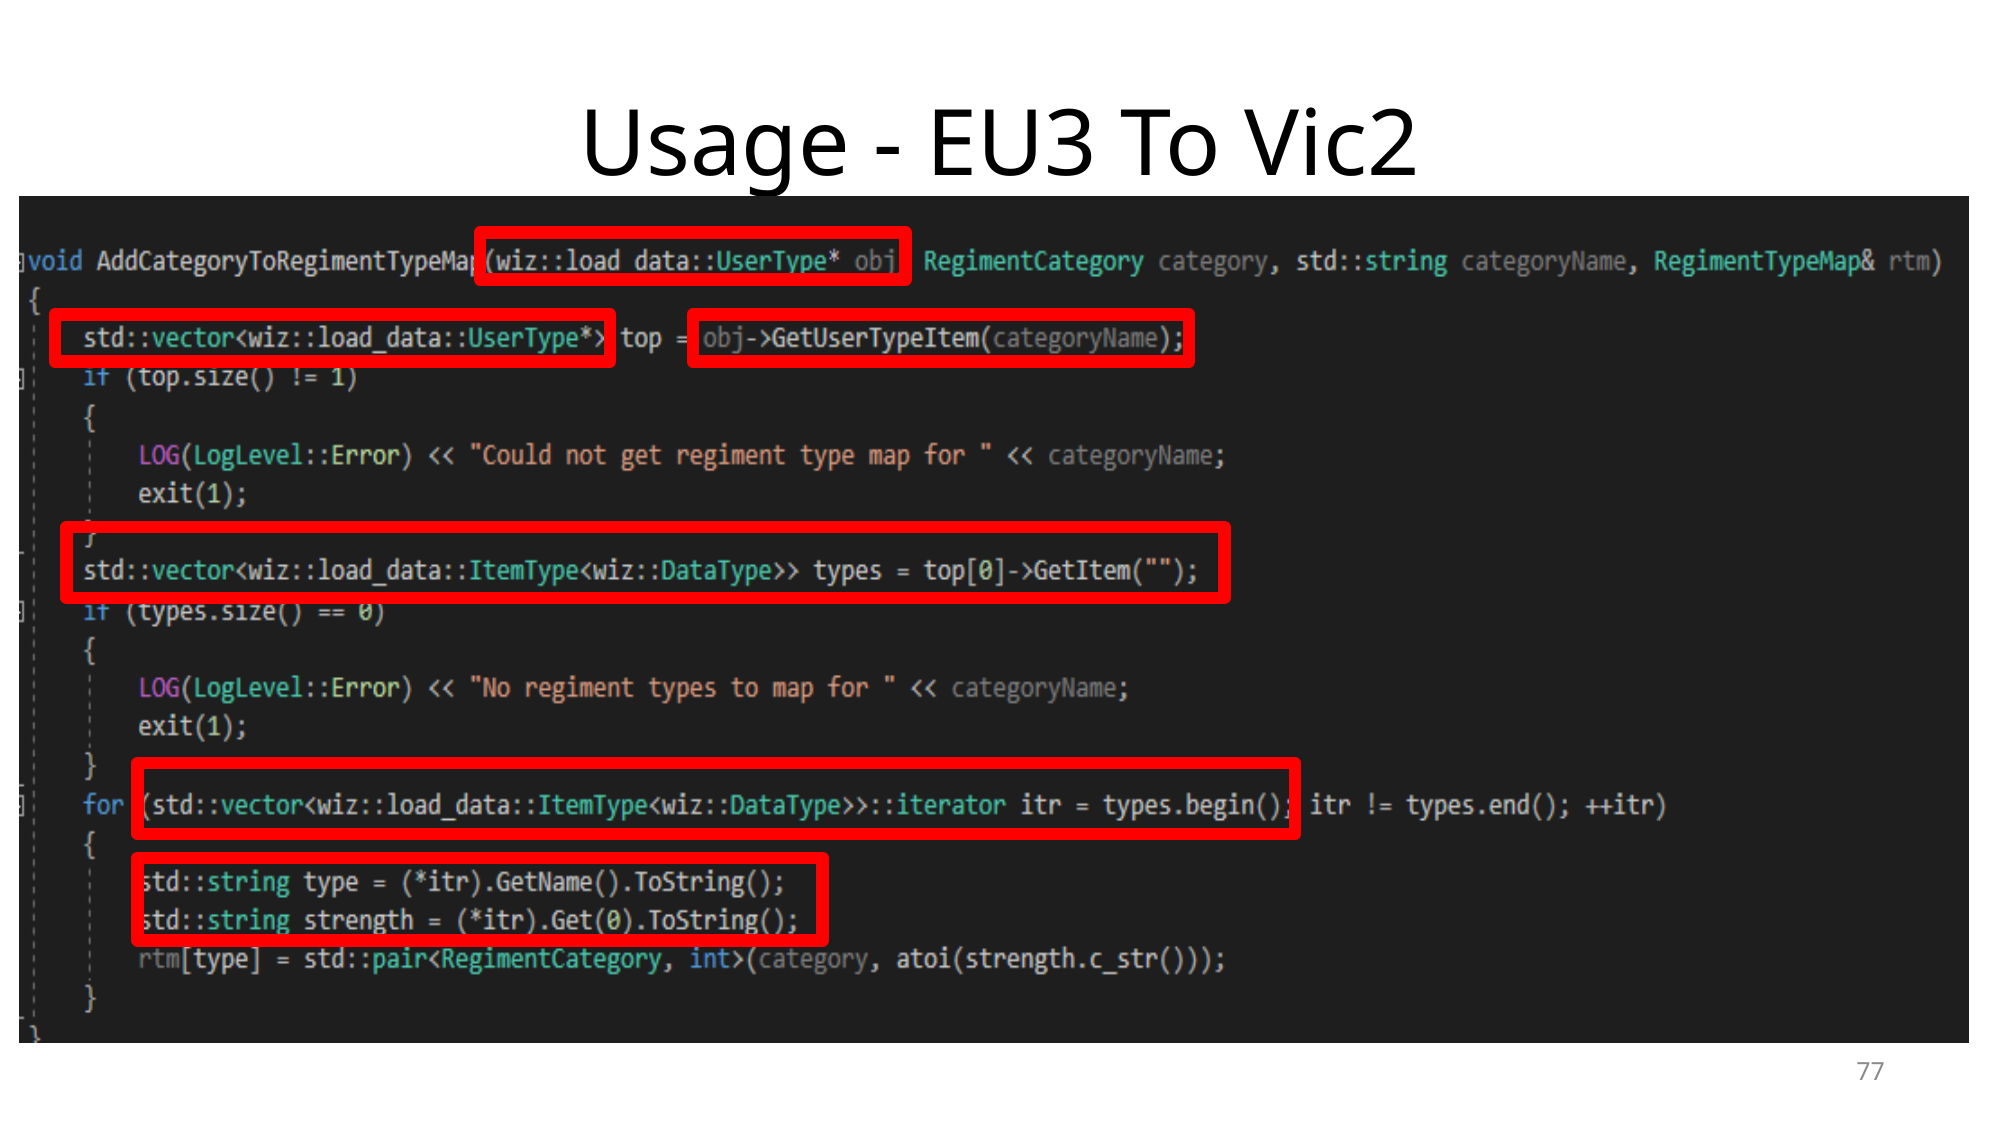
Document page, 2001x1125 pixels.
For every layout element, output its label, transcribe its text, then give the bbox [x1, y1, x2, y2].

picture [18, 195, 1970, 1044]
title Usage - EU3 To Vic2 [99, 45, 1900, 194]
slide_number 80 [1433, 1055, 1900, 1103]
